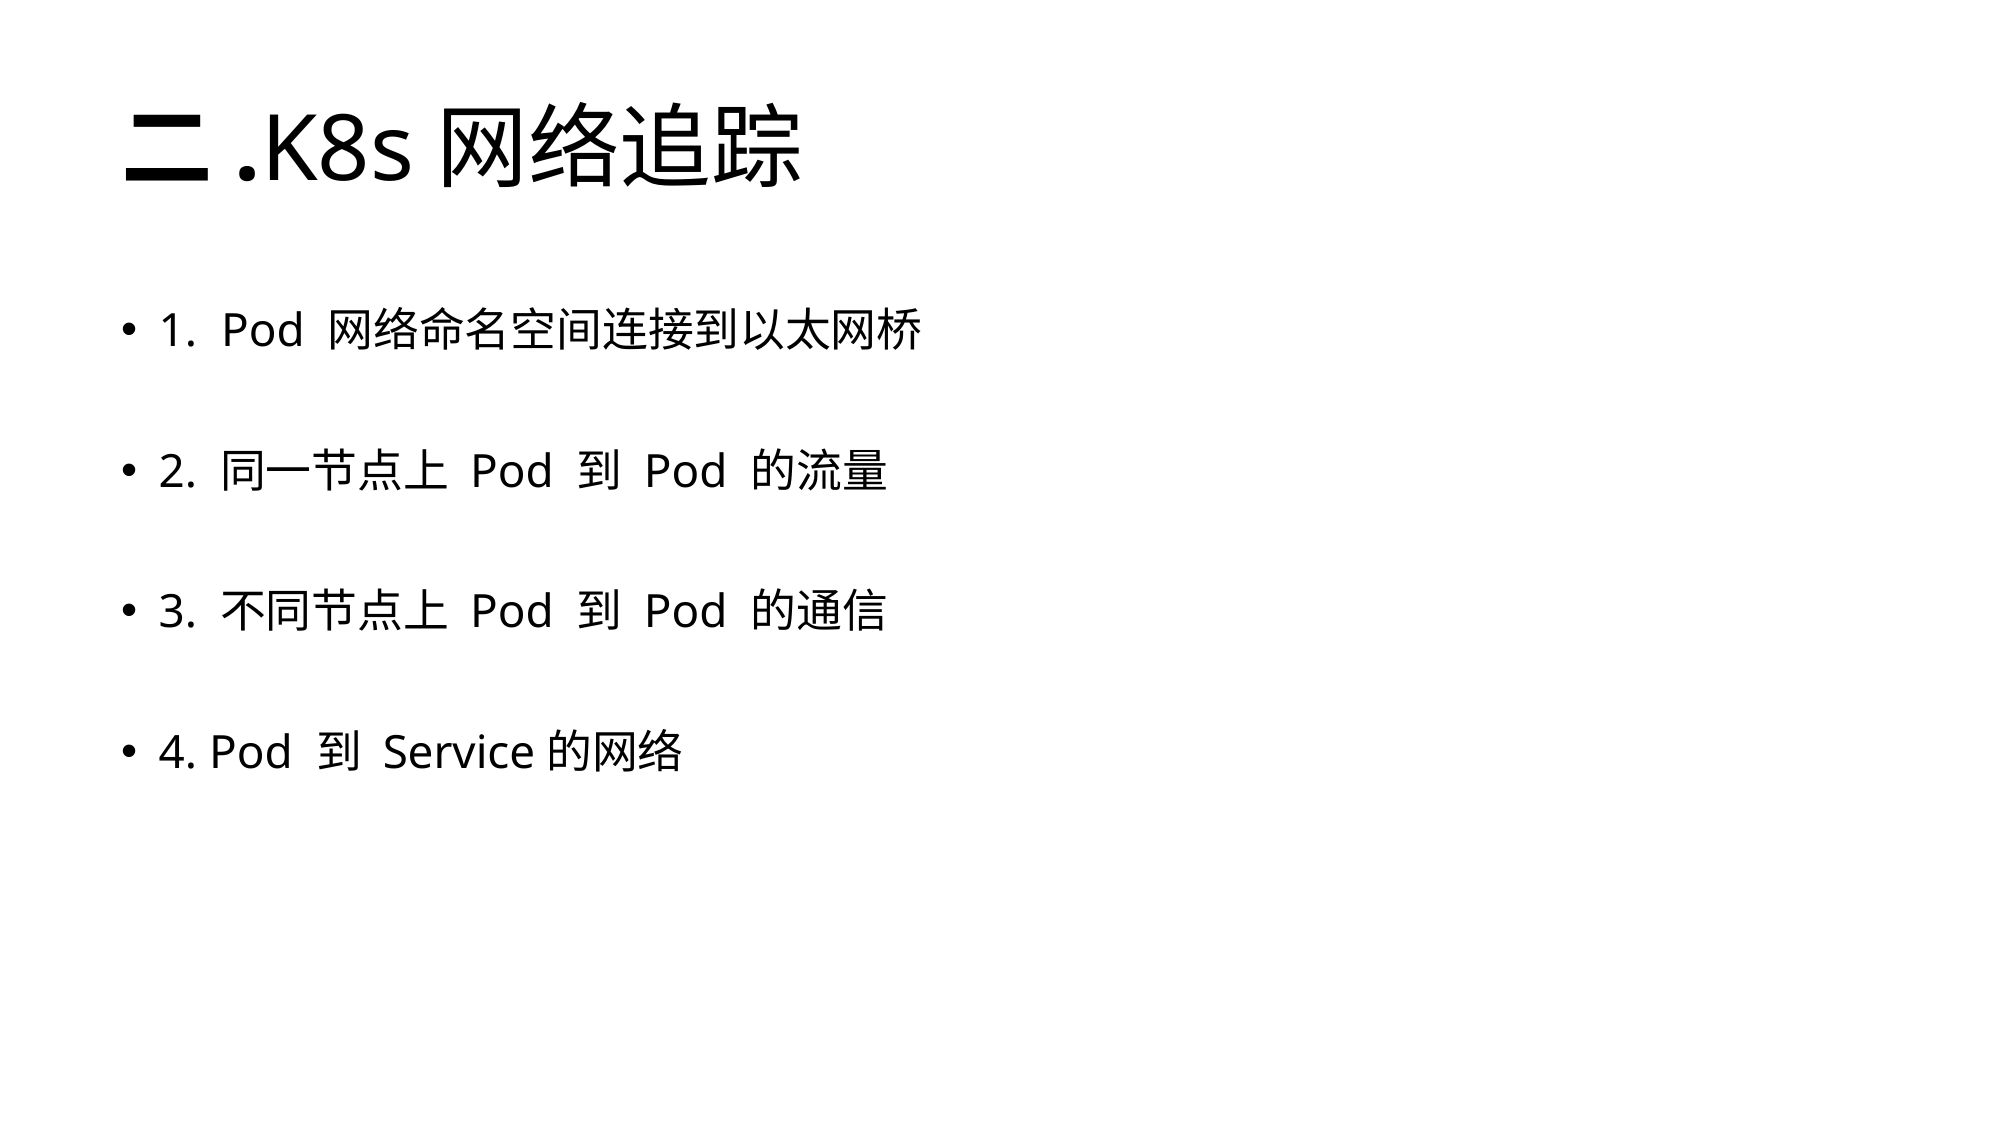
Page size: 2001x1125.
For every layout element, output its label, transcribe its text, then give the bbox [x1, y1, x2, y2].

title 二.K8s网络追踪 [106, 42, 1832, 260]
list 1. Pod 网络命名空间连接到以太网桥 2. 同一节点上 Pod 到 Pod 的流量 3. 不同节点上 Pod 到 Pod 的通信 4. Pod 到 Service的网络 [106, 299, 1832, 1014]
